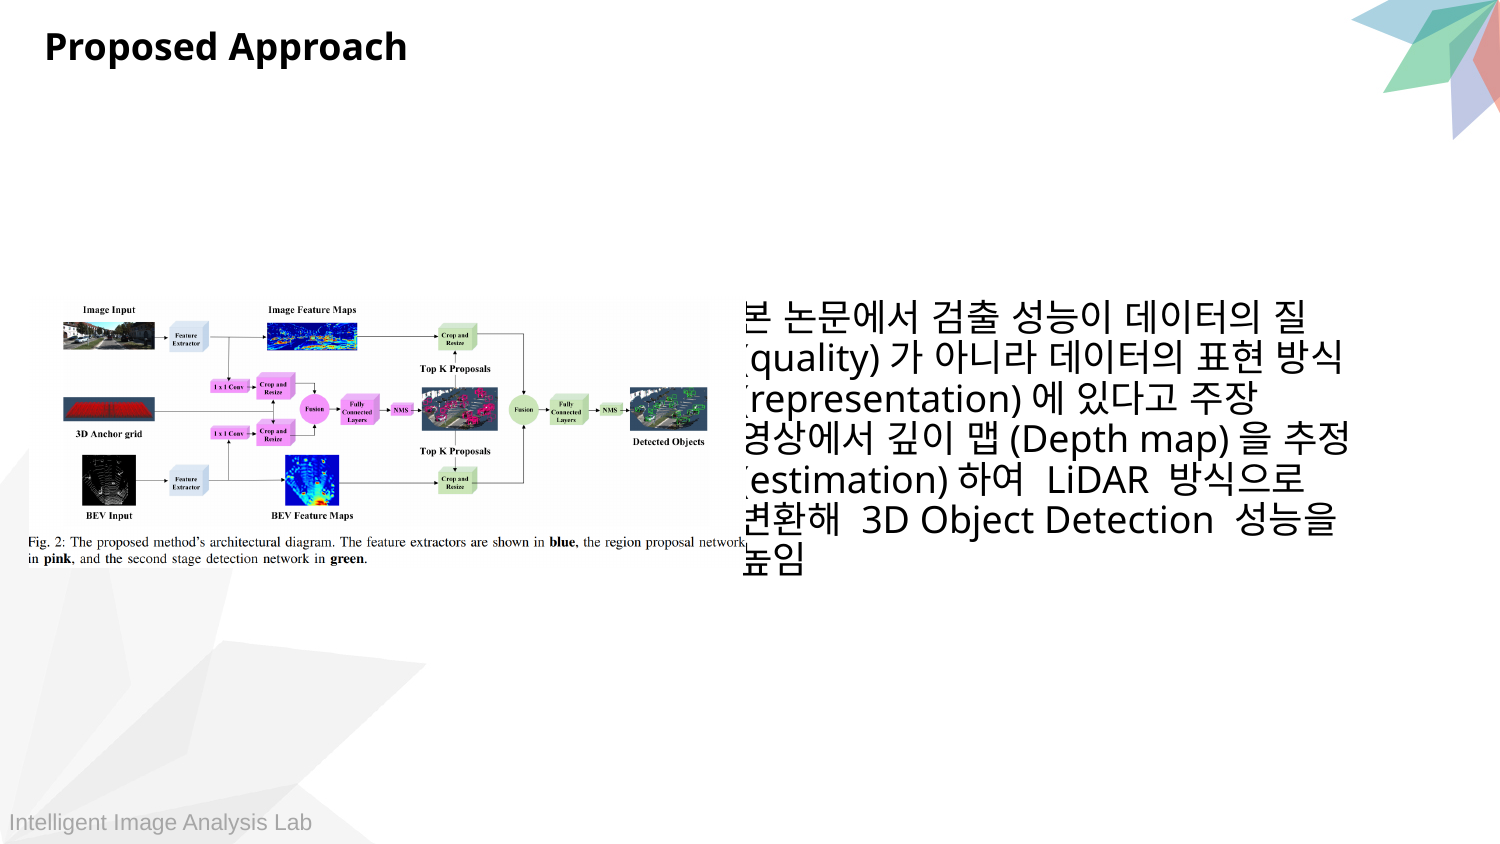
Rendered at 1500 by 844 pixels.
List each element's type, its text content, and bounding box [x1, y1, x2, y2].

picture [0, 0, 1500, 844]
text_box 본 논문에서 검출 성능이 데이터의 질(quality)가 아니라 데이터의 표현 방식(representation)에 있다고 주장 영상에서 깊이 맵(Depth map)을 추정(estimation)하여 LiDAR 방식으로 변환해 3D Object Detection 성능을 높임 [667, 291, 1421, 590]
text_box Proposed Approach [29, 20, 455, 76]
